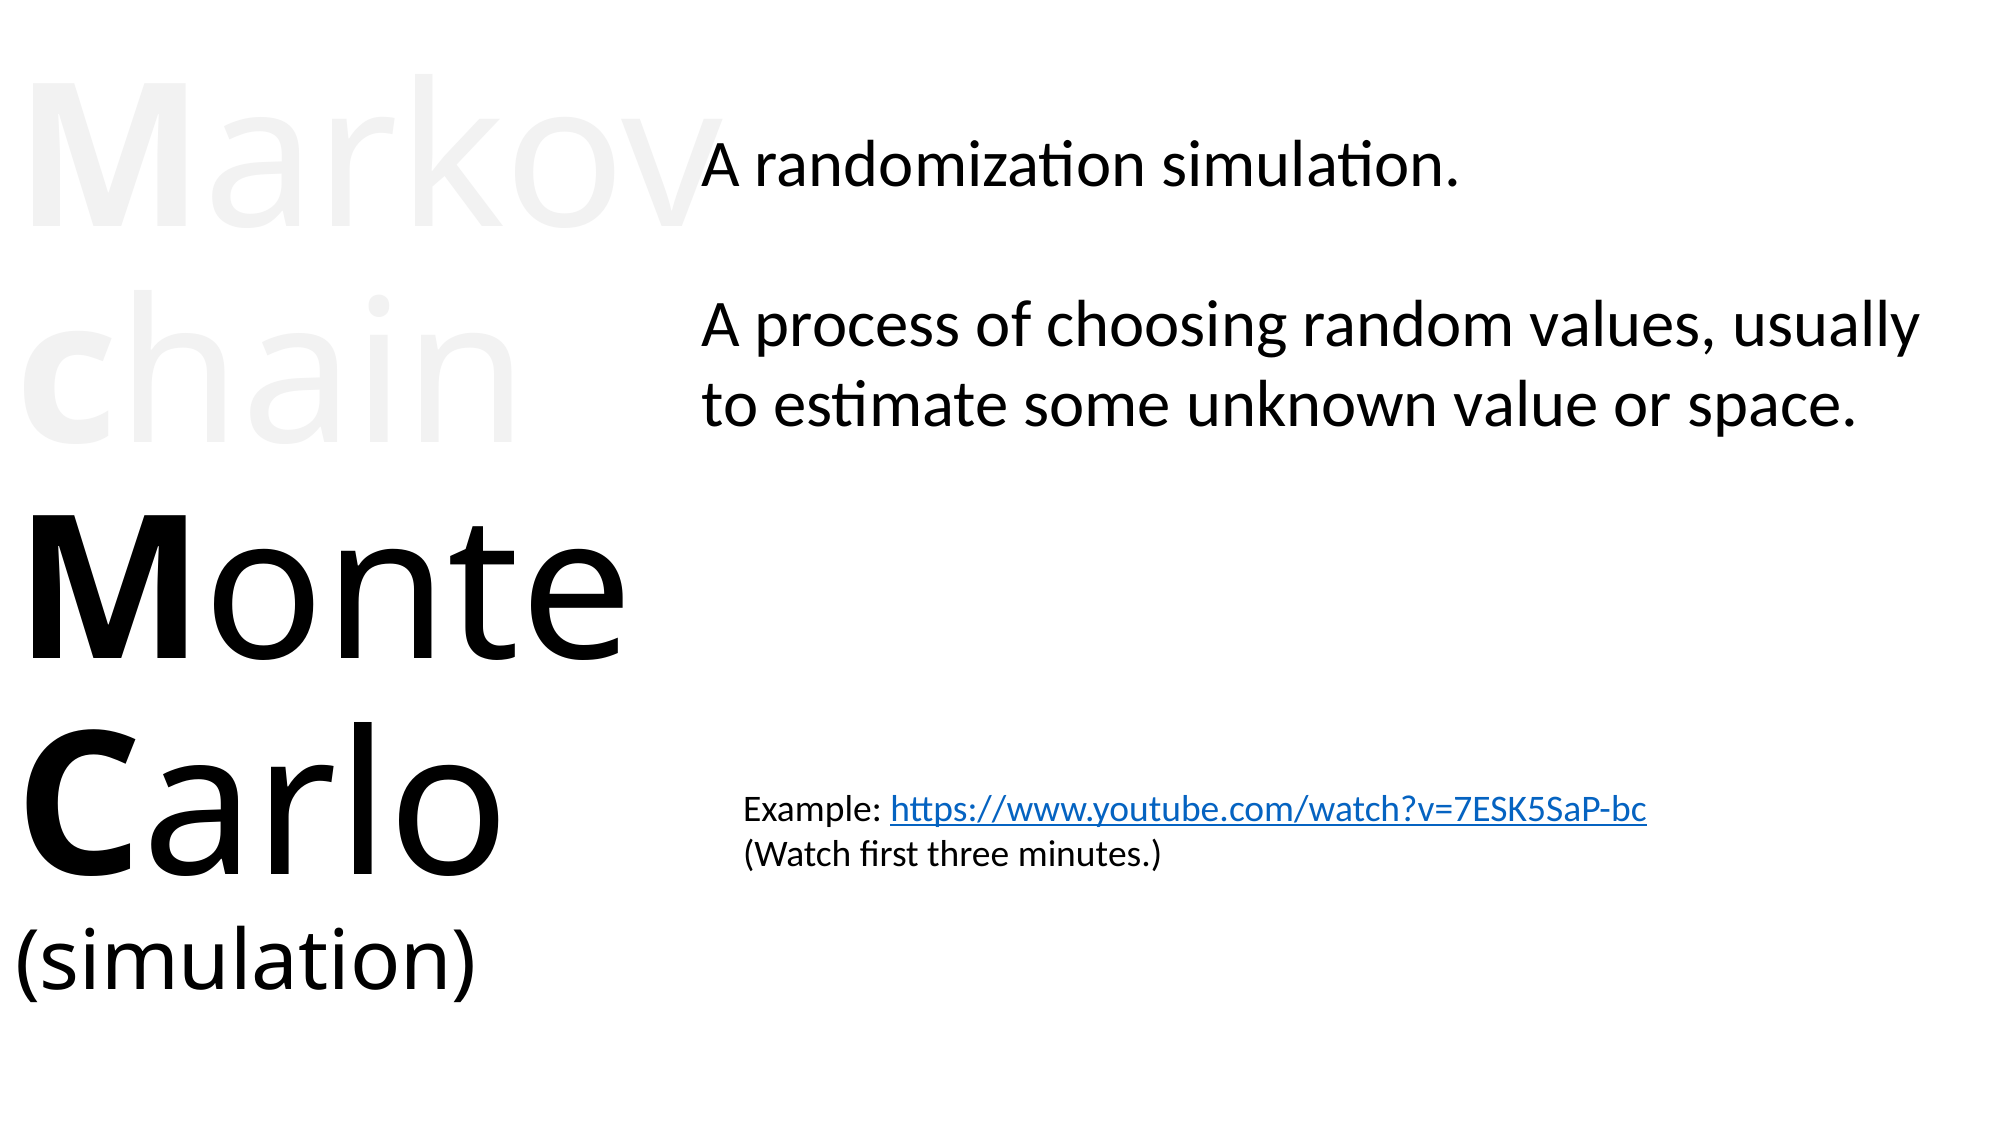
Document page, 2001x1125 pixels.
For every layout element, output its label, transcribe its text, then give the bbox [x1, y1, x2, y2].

text_box A randomization simulation. A process of choosing random values, usually to estimate some unknown value or space. [686, 112, 1957, 448]
title Markov chain Monte Carlo (simulation) [0, 0, 1725, 1062]
text_box Example: https://www.youtube.com/watch?v=7ESK5SaP-bc (Watch first three minutes.) [728, 776, 1946, 882]
